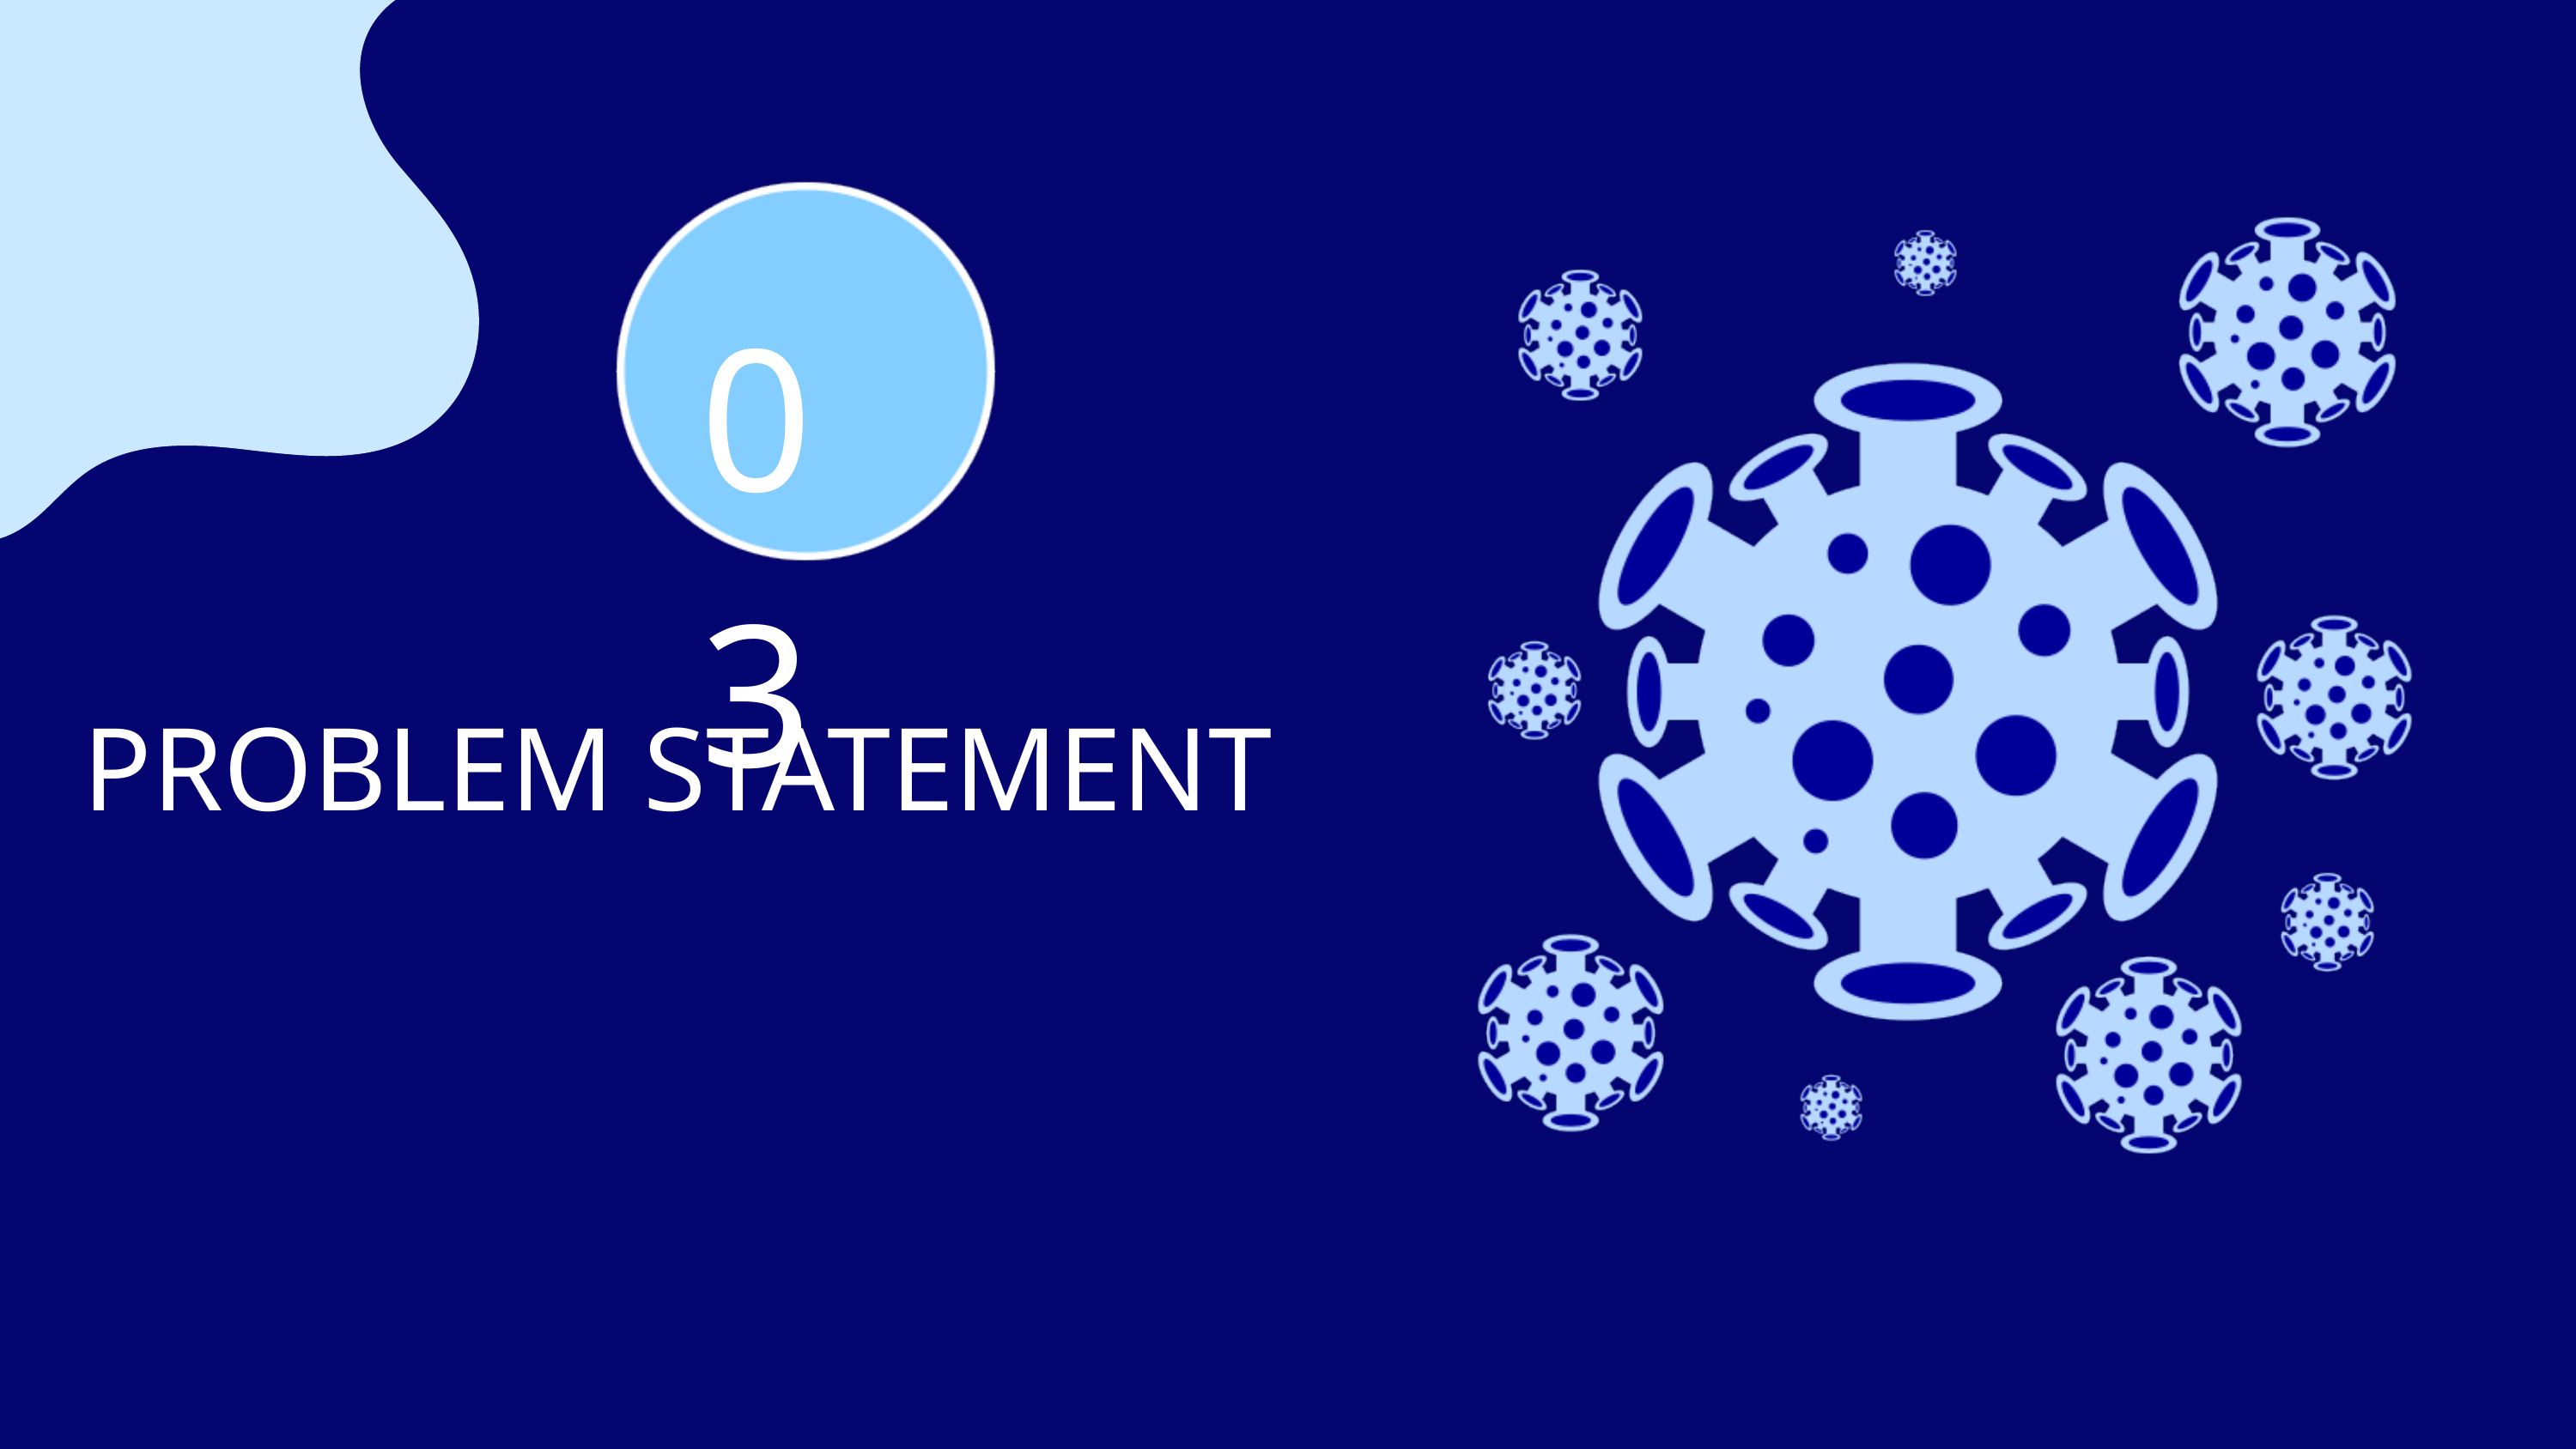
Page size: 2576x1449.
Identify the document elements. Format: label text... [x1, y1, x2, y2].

text_box [1469, 209, 2421, 1163]
text_box [608, 173, 1005, 570]
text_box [0, 0, 480, 542]
text_box 03 [700, 255, 924, 807]
text_box PROBLEM STATEMENT [82, 673, 1413, 834]
